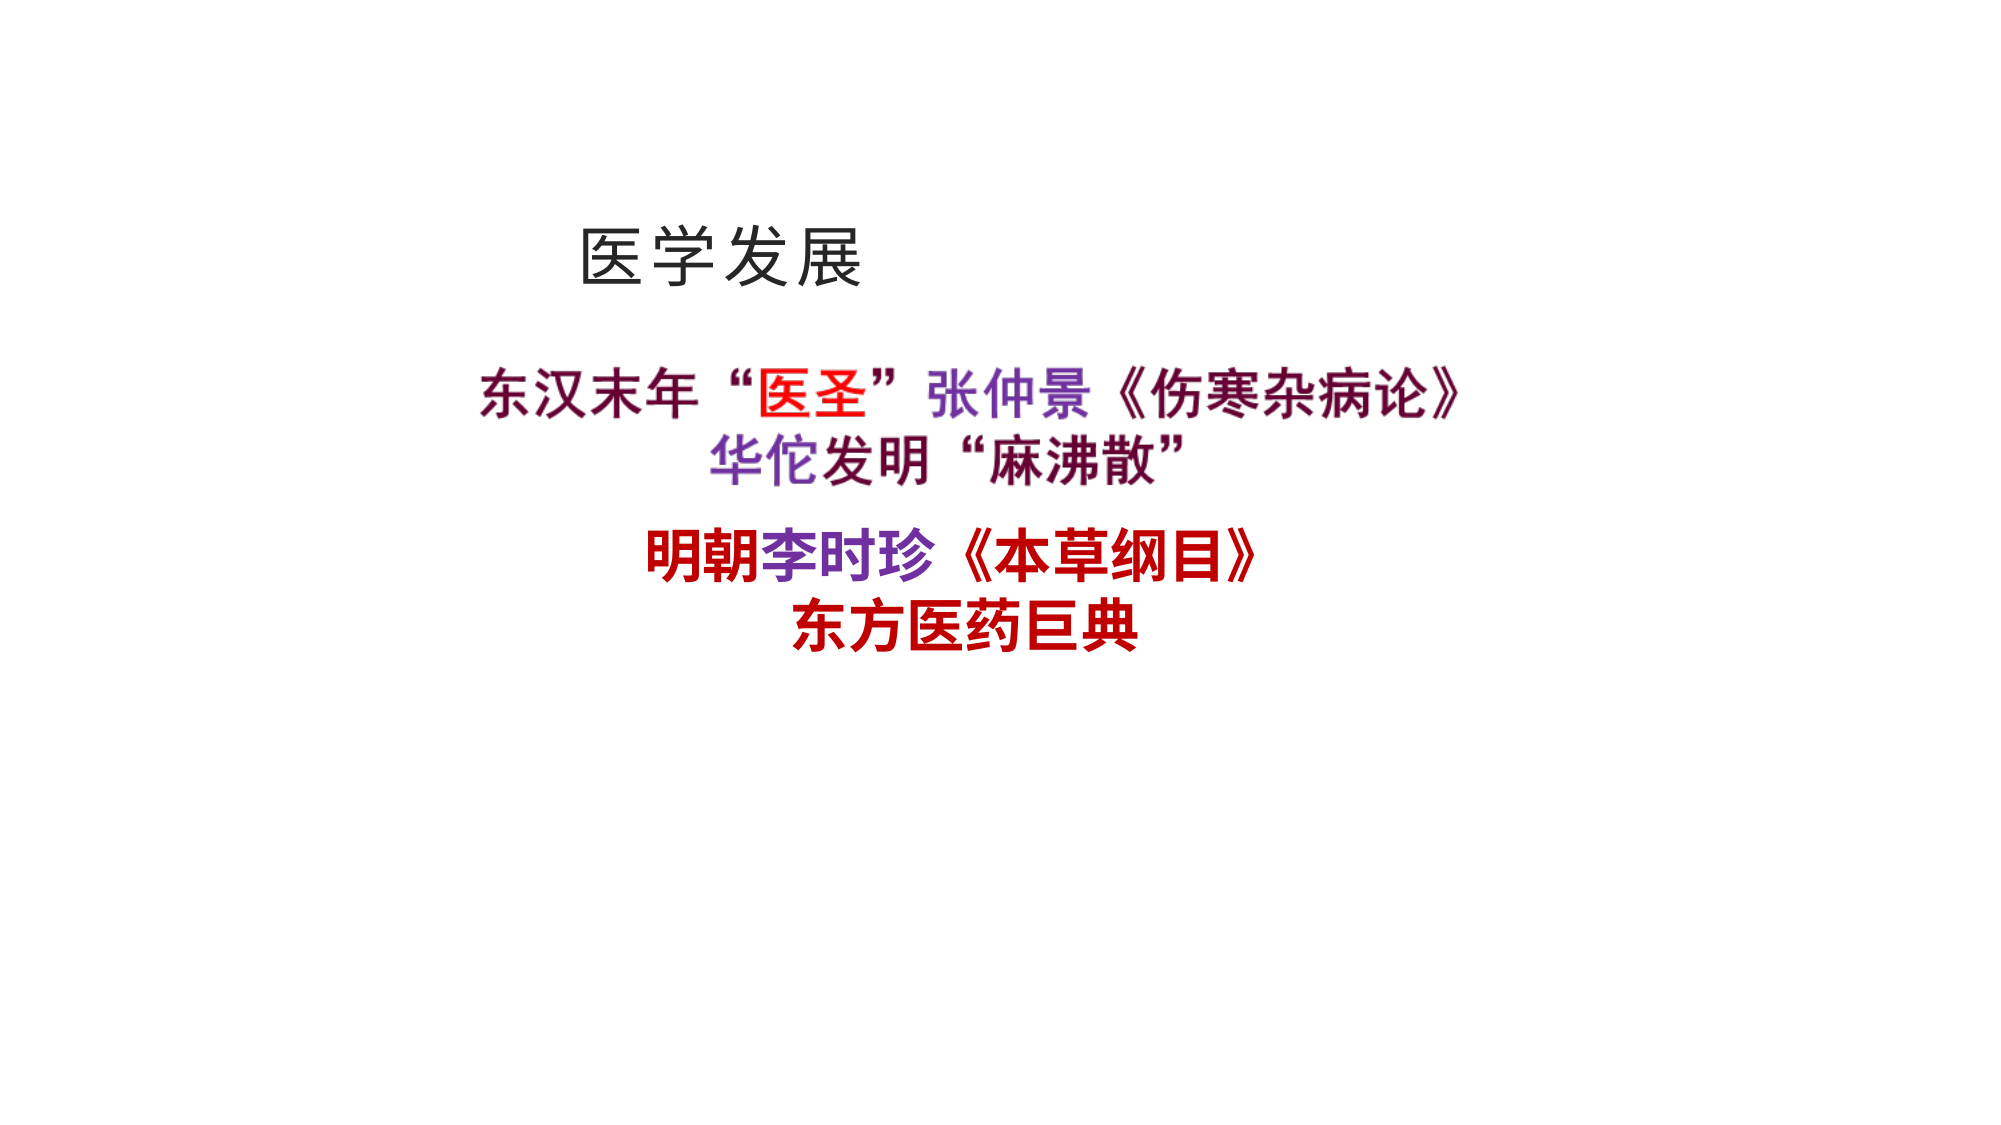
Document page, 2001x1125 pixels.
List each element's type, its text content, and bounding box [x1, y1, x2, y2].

text_box 明朝李时珍《本草纲目》 东方医药巨典 [625, 524, 1304, 737]
title 医学发展 [562, 160, 1026, 339]
picture [442, 339, 1518, 524]
